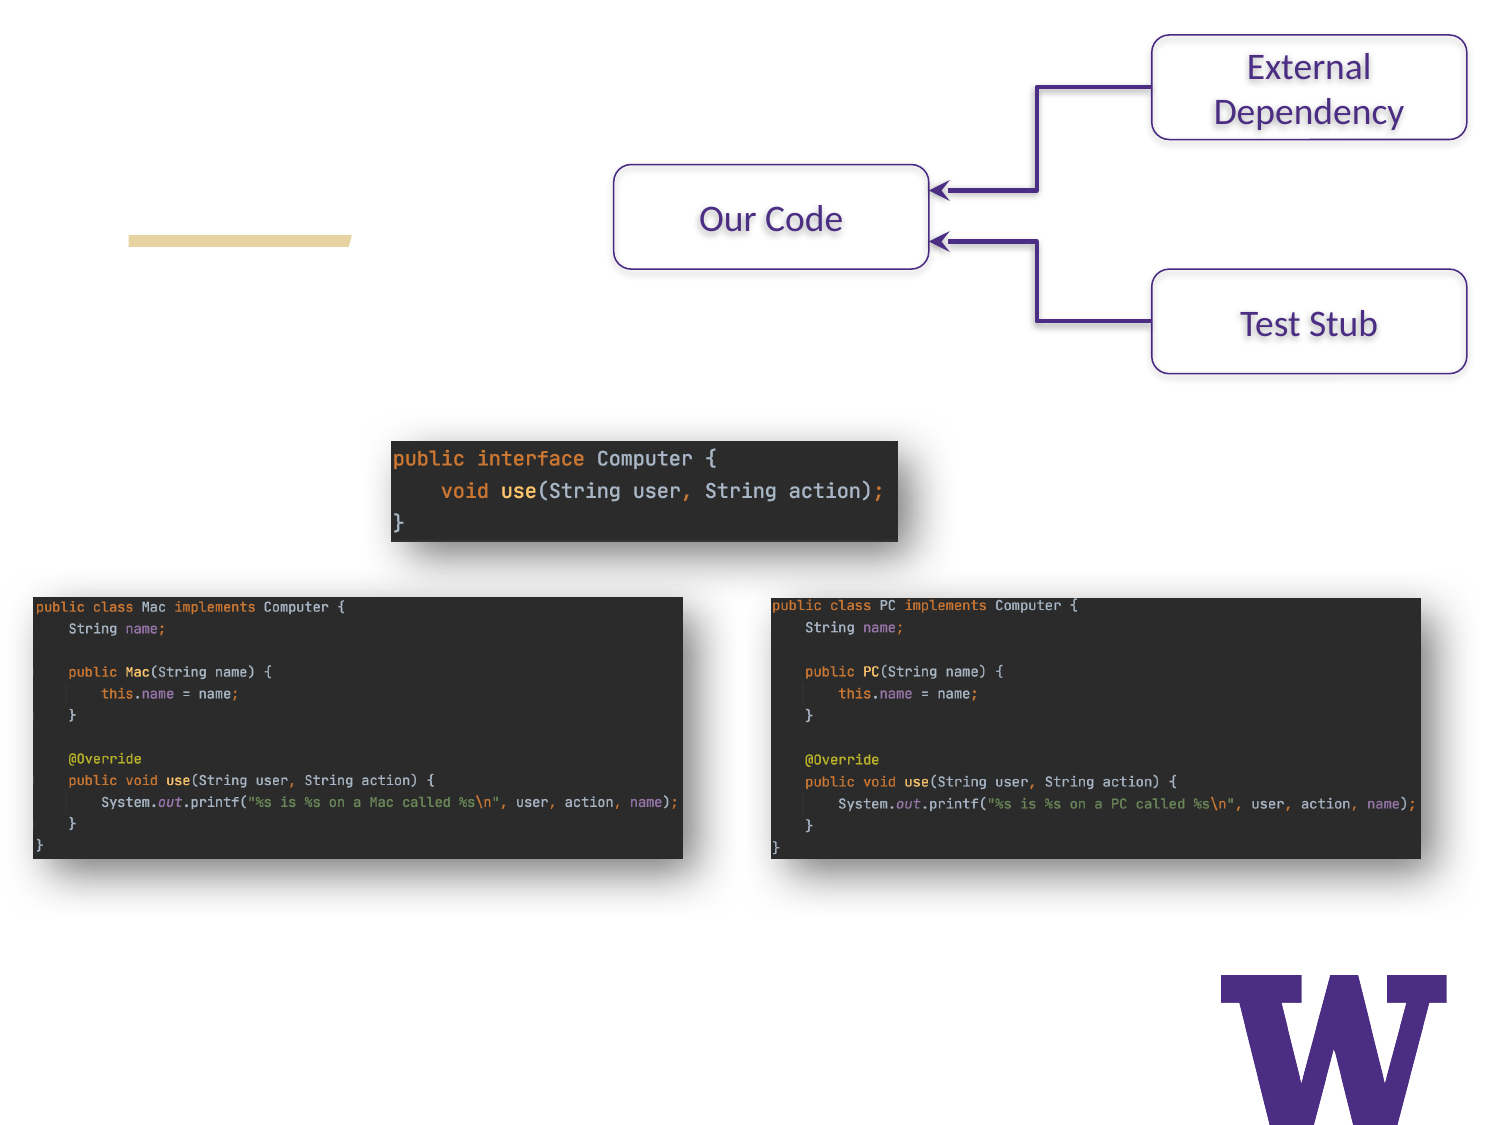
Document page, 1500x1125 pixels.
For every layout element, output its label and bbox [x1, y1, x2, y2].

text_box [613, 34, 1468, 374]
picture [770, 598, 1421, 860]
picture [32, 596, 683, 860]
picture [391, 441, 898, 542]
picture [128, 235, 352, 247]
picture [1221, 975, 1447, 1125]
